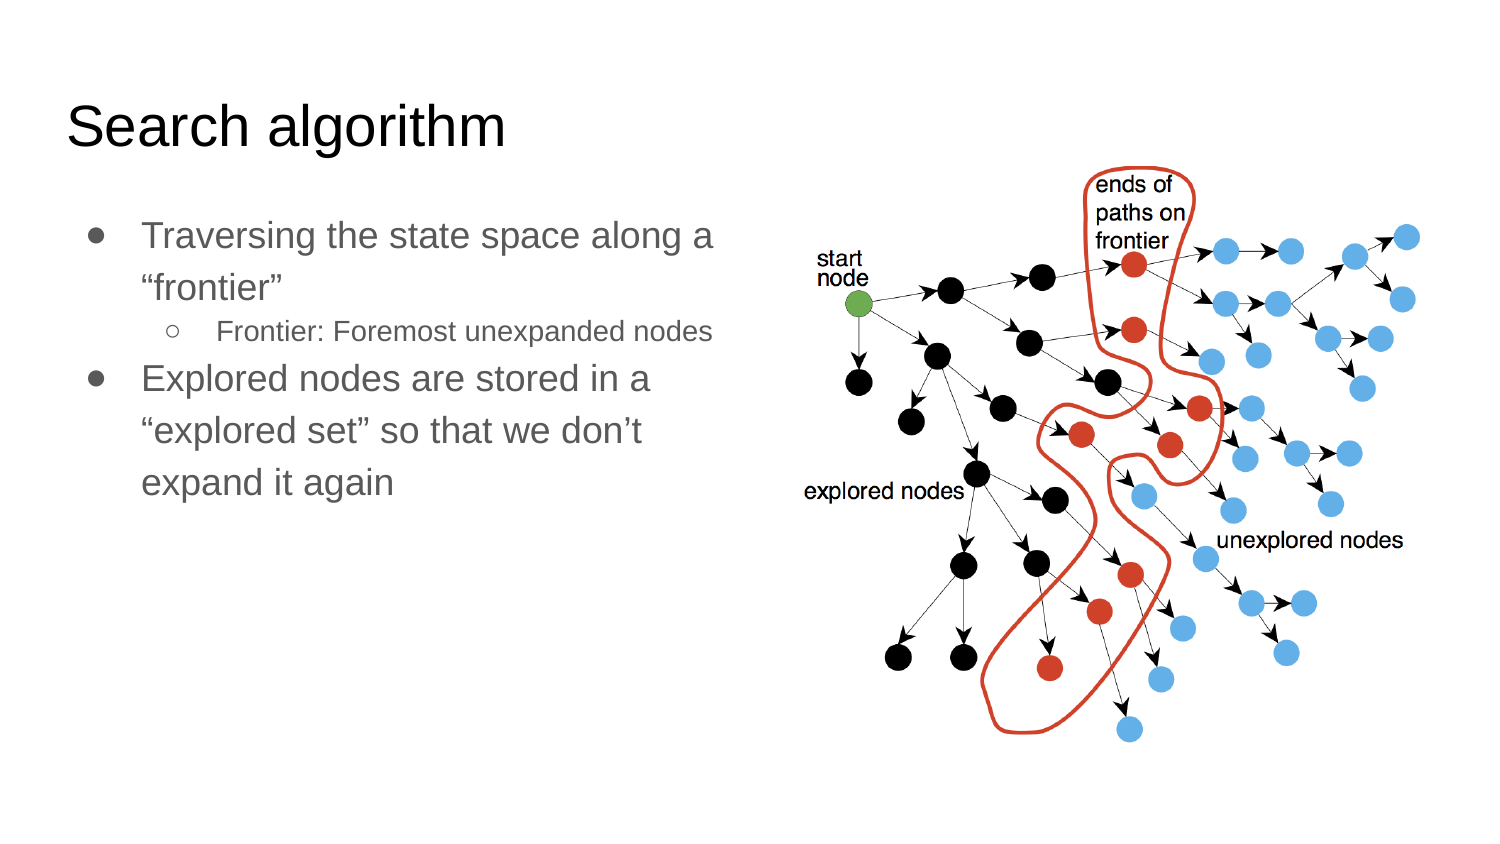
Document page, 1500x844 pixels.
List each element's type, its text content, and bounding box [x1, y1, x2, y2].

title Search algorithm [51, 72, 1449, 167]
list Traversing the state space along a “frontier” Frontier: Foremost unexpanded nodes Explored nodes are stored in a “explored set” so that we don’t expand it again [51, 189, 750, 750]
picture [784, 166, 1436, 751]
